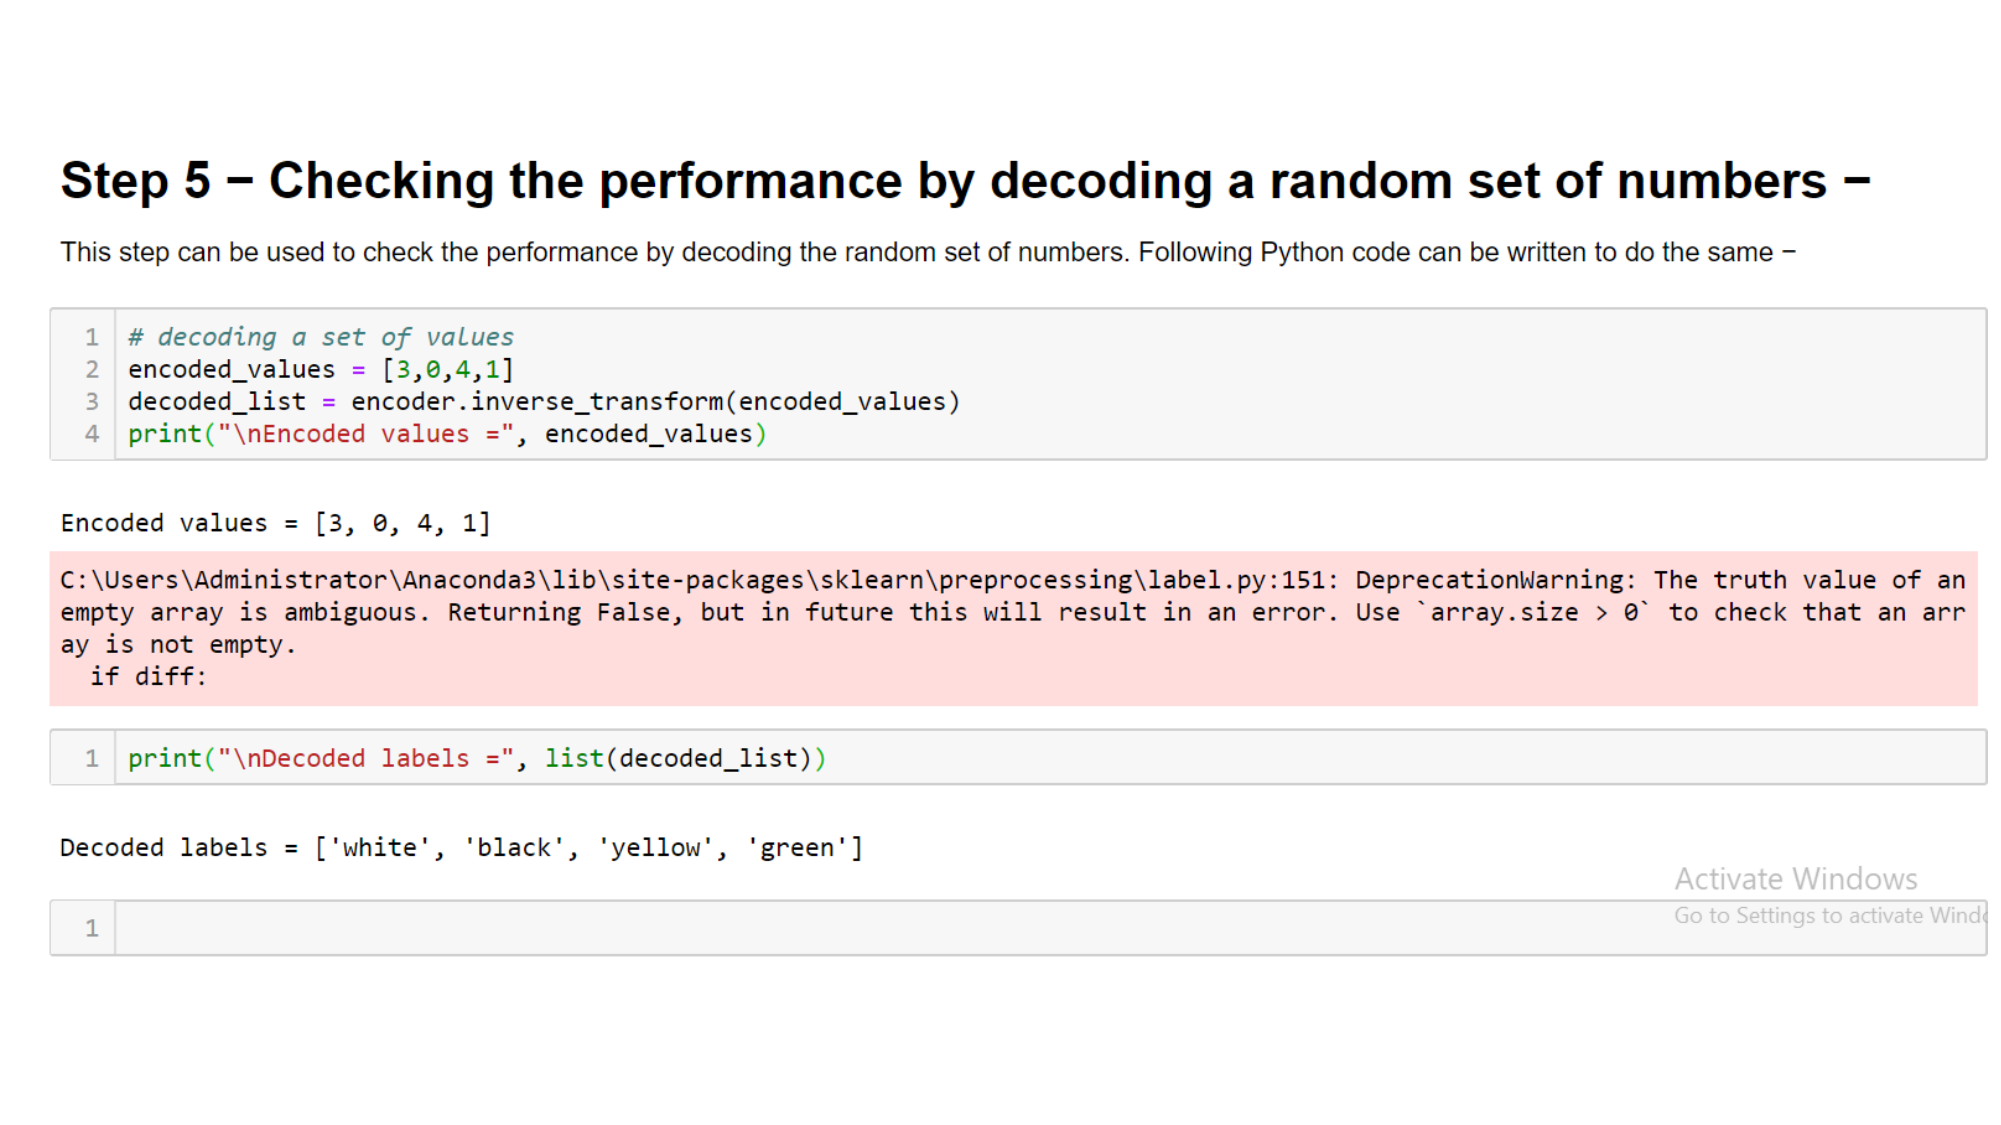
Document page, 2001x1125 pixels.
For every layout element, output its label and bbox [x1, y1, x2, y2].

picture [36, 135, 1988, 959]
